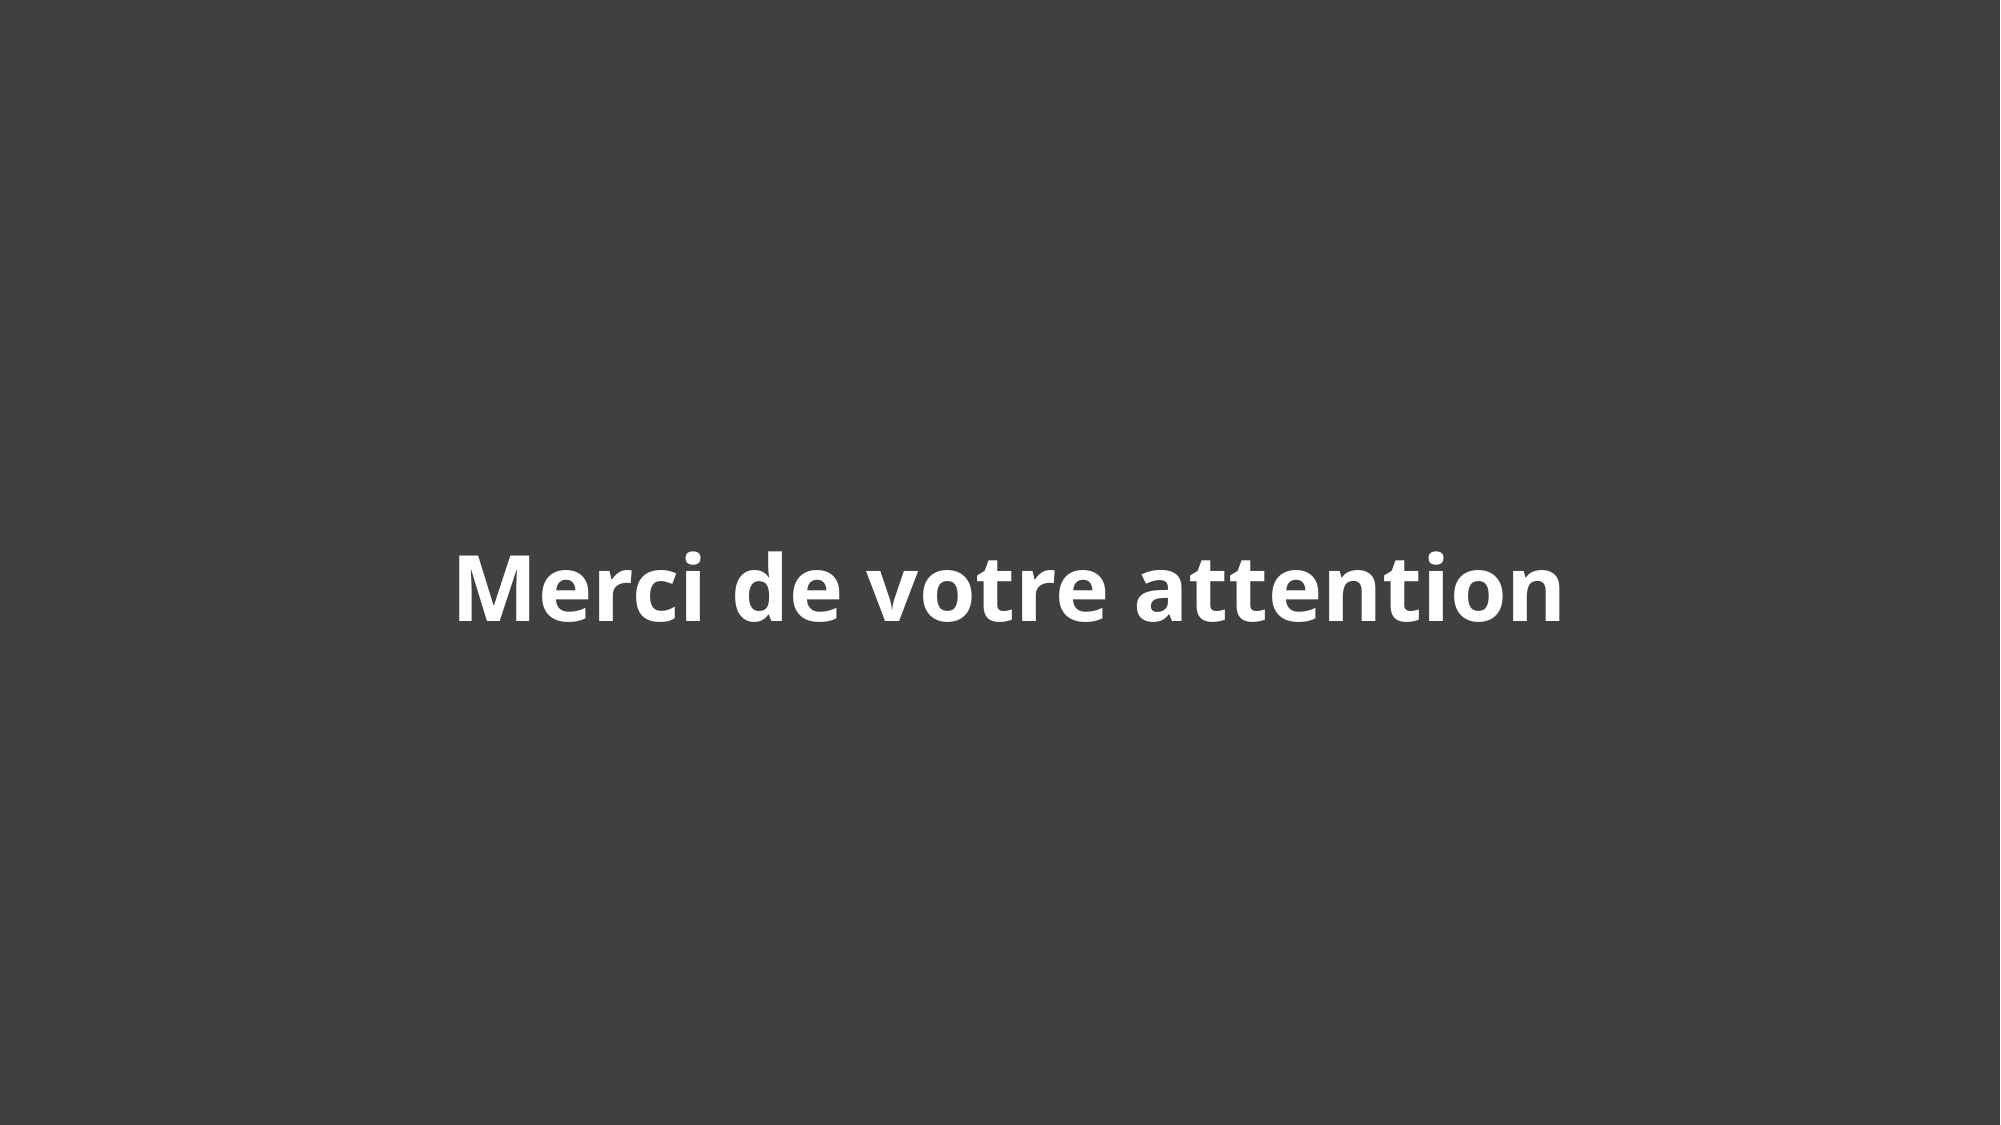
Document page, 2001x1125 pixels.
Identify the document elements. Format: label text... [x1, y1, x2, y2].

title Merci de votre attention [147, 482, 1873, 701]
